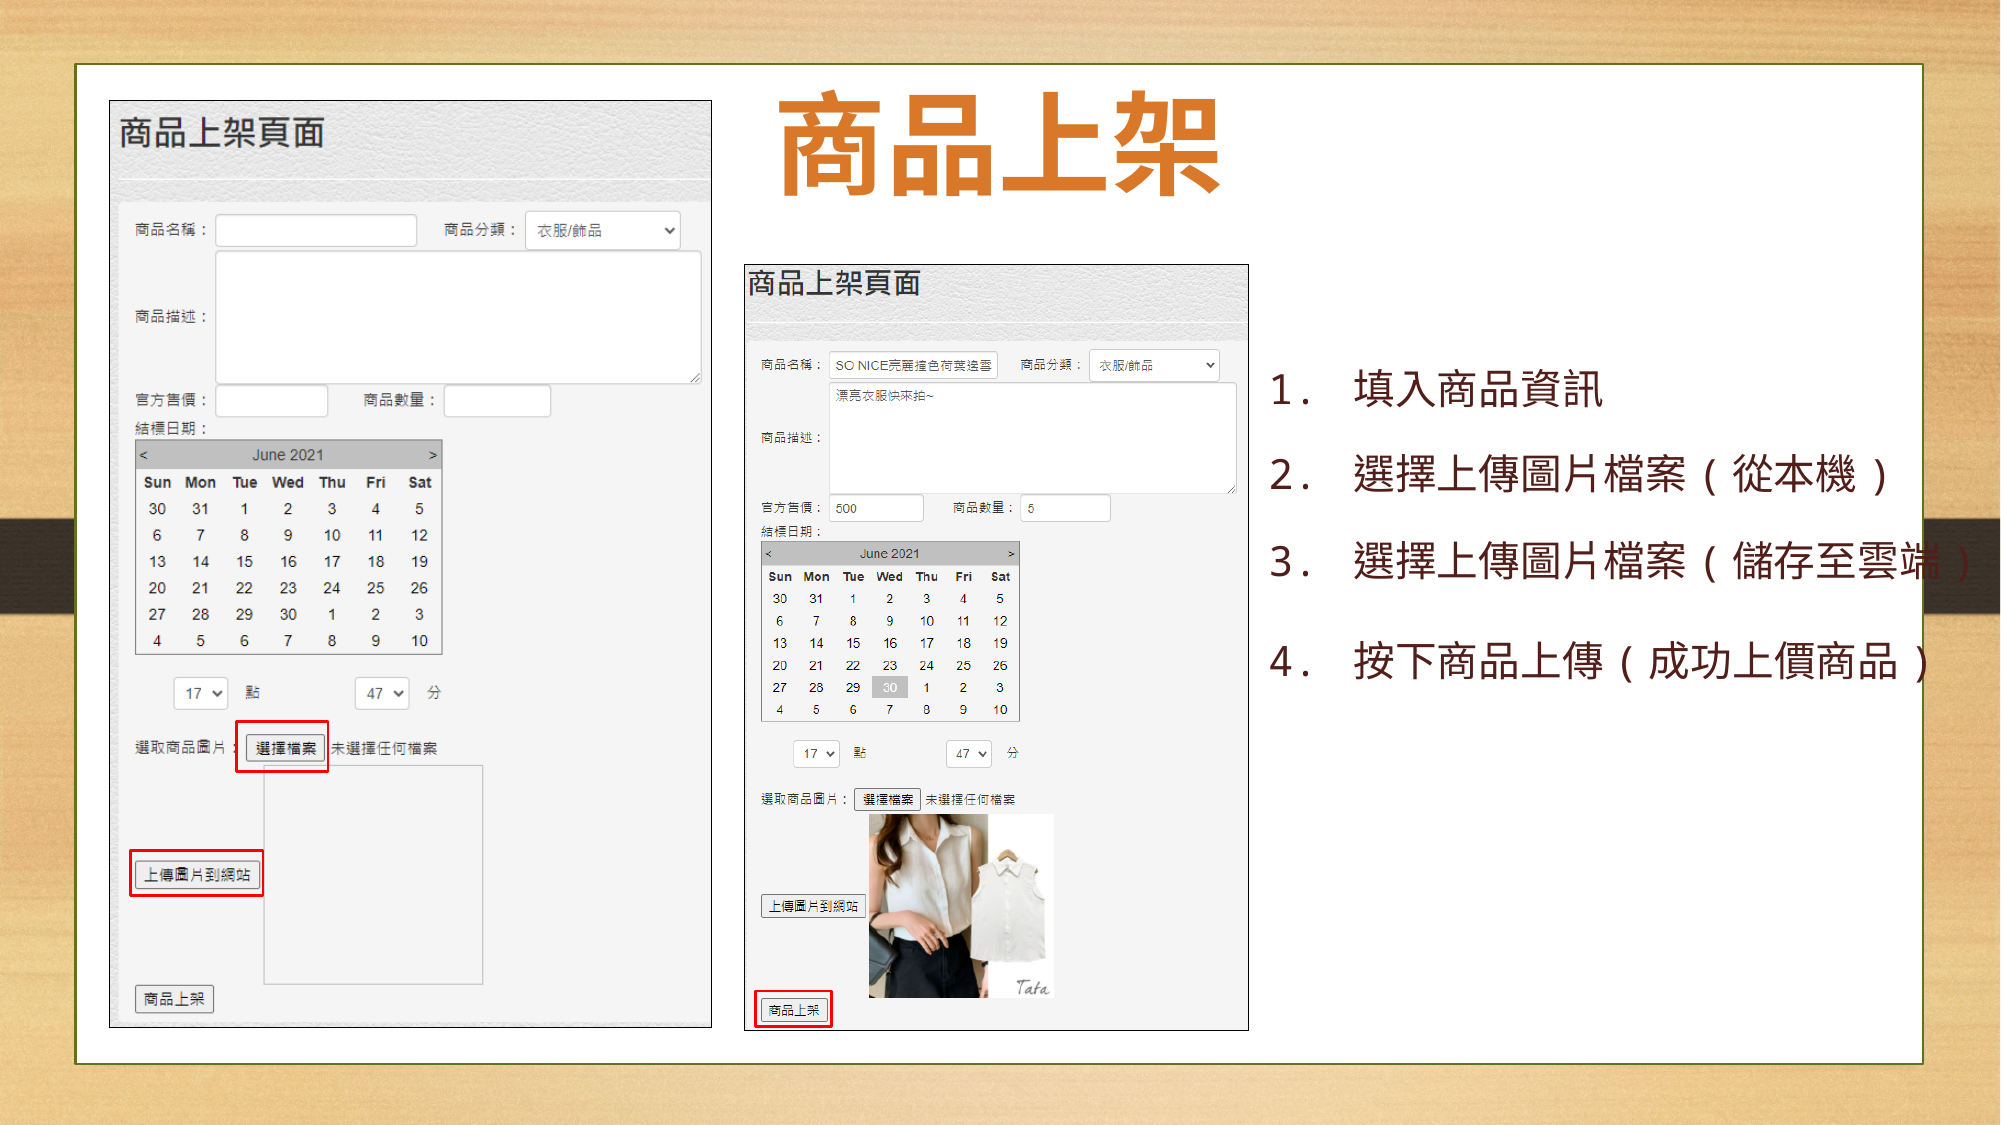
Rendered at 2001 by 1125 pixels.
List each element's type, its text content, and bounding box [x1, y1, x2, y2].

text_box 商品上架 [759, 66, 1239, 217]
text_box 3. 選擇上傳圖片檔案(儲存至雲端) [1253, 527, 2000, 593]
picture [0, 0, 2001, 1125]
text_box 2. 選擇上傳圖片檔案(從本機) [1253, 440, 2000, 506]
text_box 1. 填入商品資訊 [1253, 355, 2000, 420]
text_box [74, 63, 1924, 1065]
text_box 4. 按下商品上傳(成功上價商品) [1253, 627, 2000, 693]
